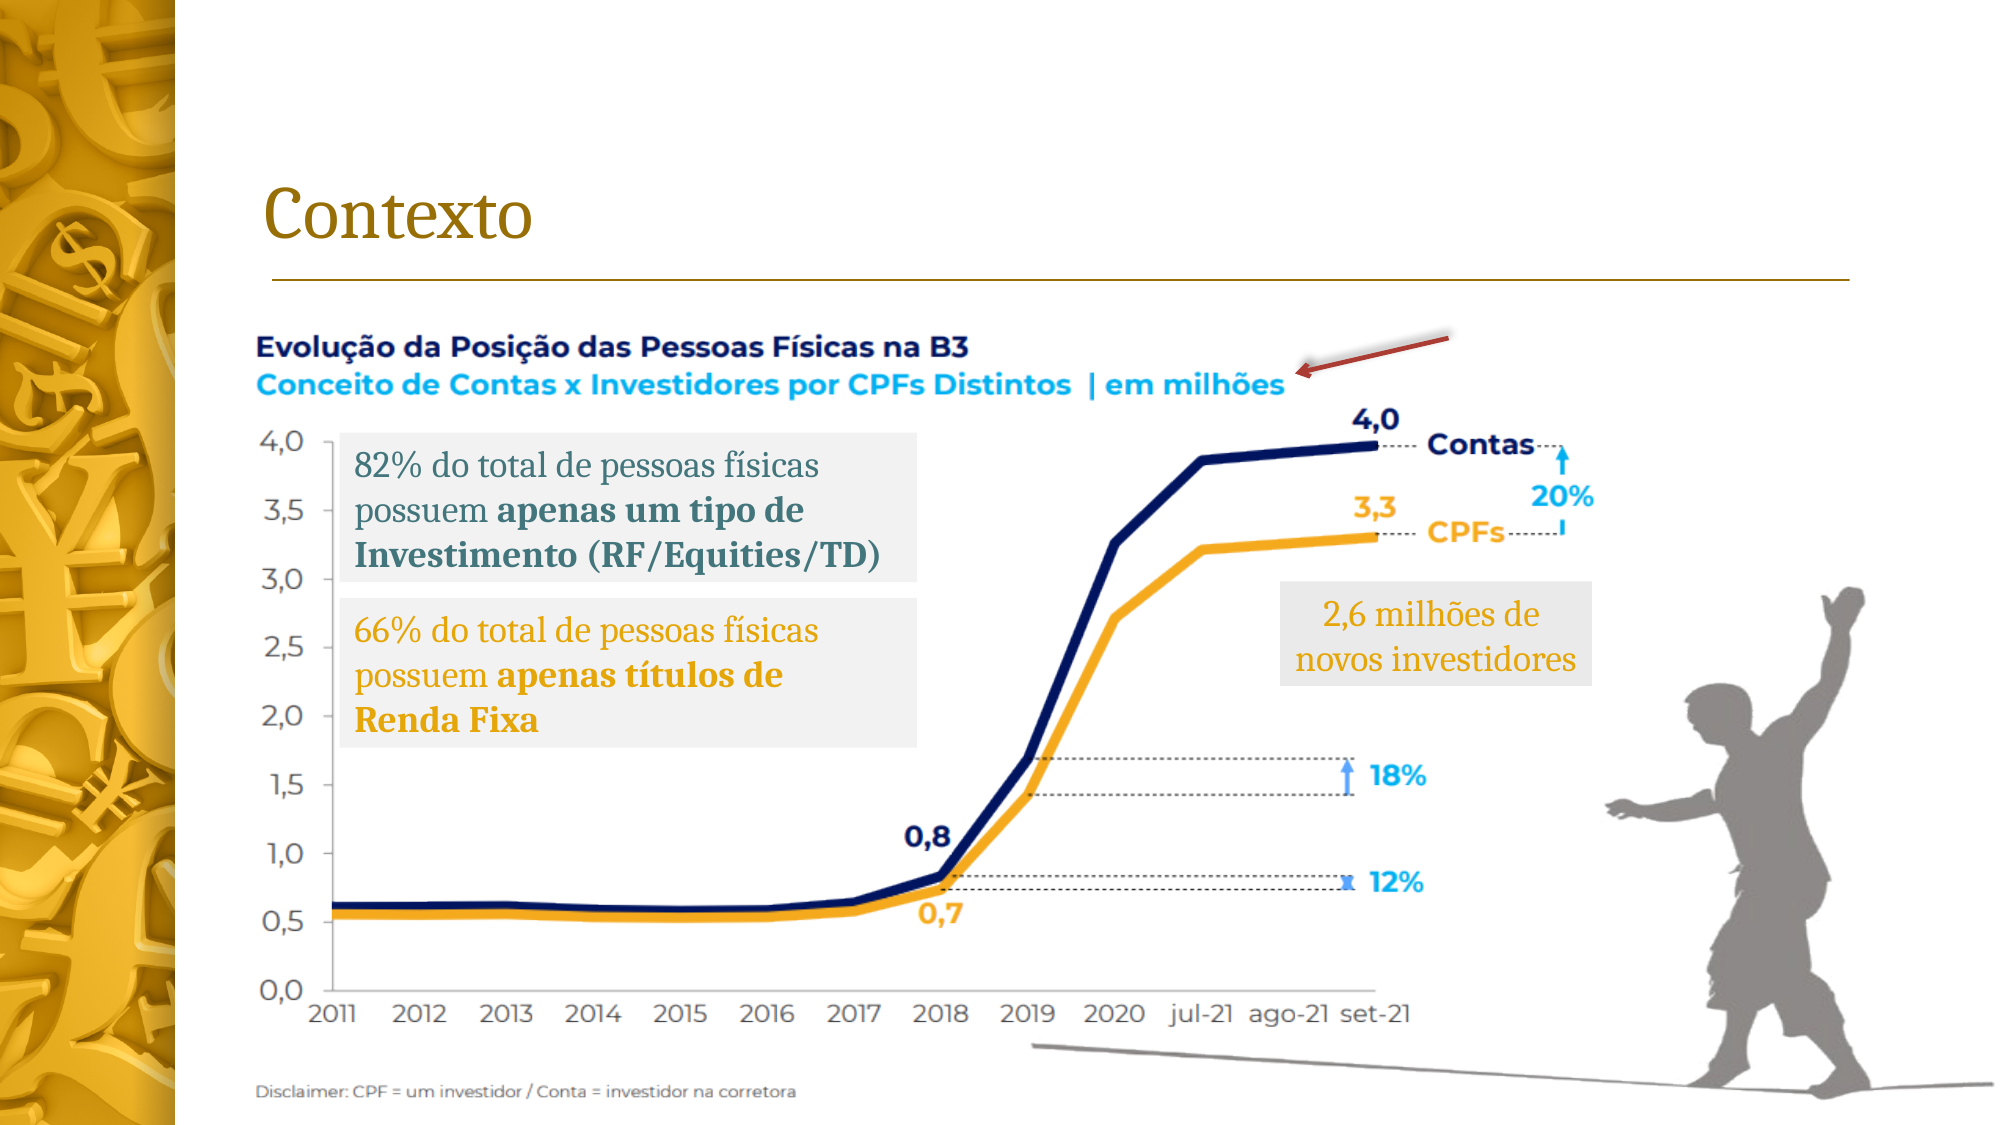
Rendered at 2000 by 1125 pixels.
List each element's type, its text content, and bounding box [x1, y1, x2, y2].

picture [244, 315, 2000, 1125]
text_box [1294, 337, 1449, 374]
picture [0, 0, 175, 1125]
title Contexto [249, 62, 1863, 263]
